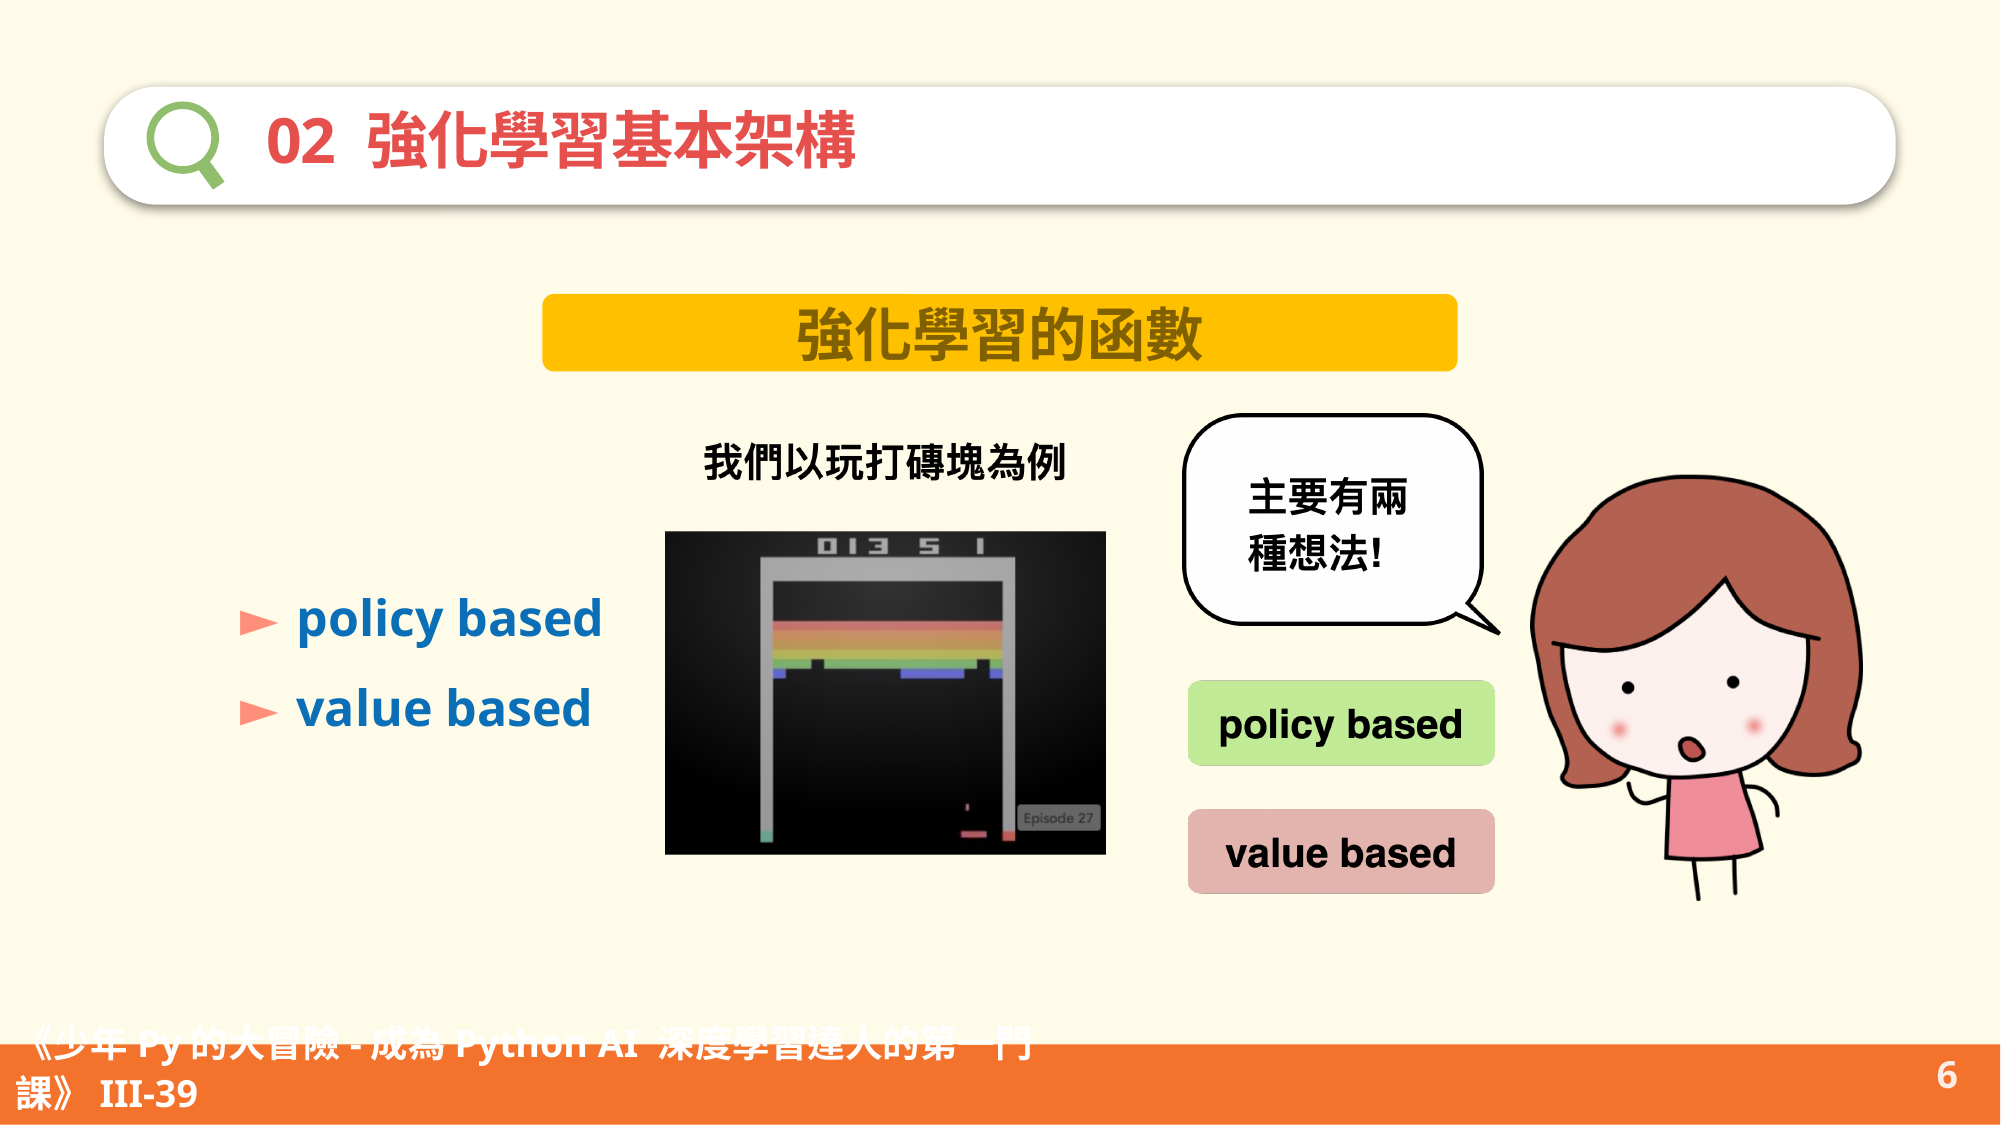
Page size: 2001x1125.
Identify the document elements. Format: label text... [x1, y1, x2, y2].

text_box policy based value based [228, 544, 619, 749]
list 02 強化學習基本架構 [257, 106, 1838, 185]
text_box 強化學習的函數 [542, 293, 1458, 372]
slide_number 6 [1927, 1047, 1968, 1111]
picture [665, 412, 1863, 901]
